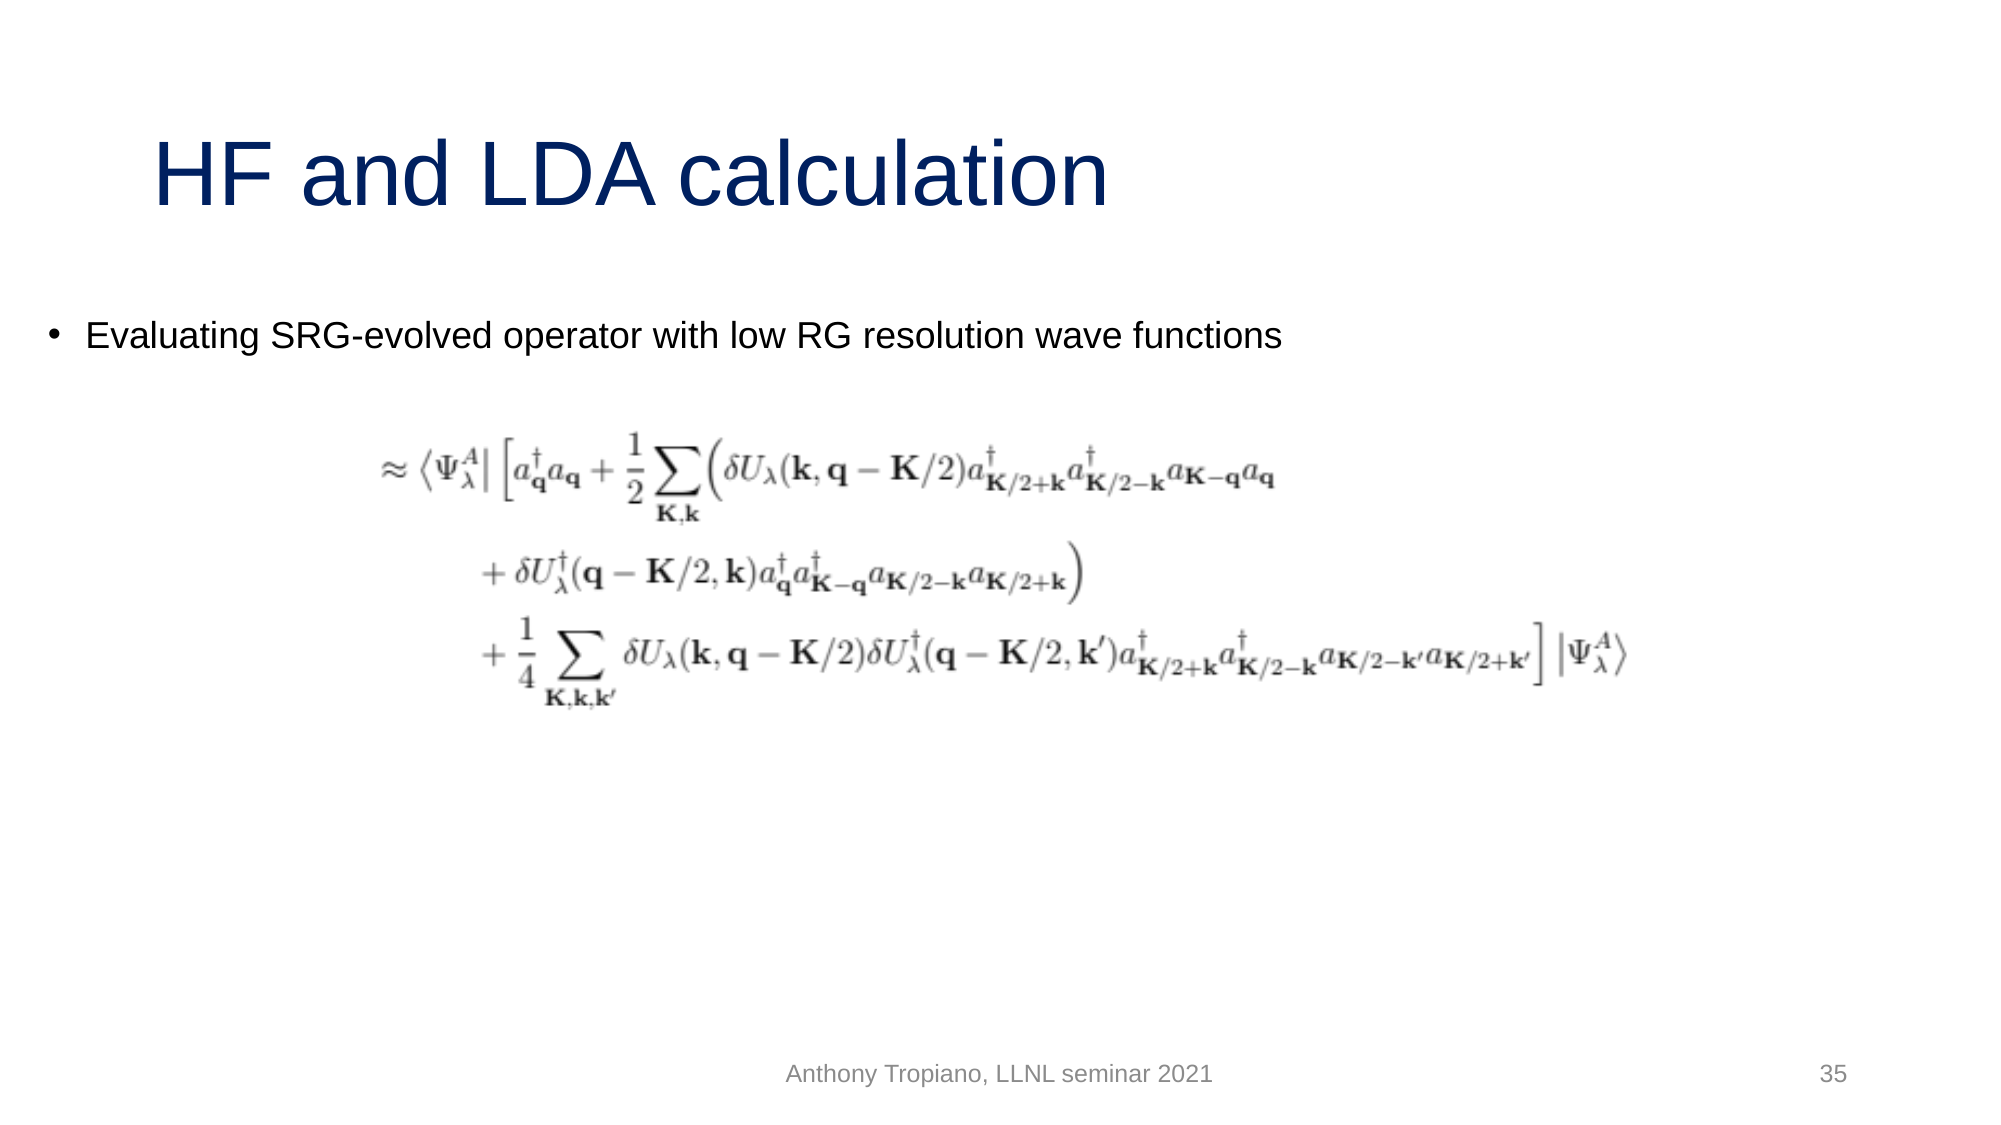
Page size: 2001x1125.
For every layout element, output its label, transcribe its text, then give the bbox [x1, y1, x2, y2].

footer Anthony Tropiano, LLNL seminar 2021 [662, 1042, 1338, 1103]
title HF and LDA calculation [137, 59, 1863, 278]
picture [365, 412, 1638, 713]
slide_number 35 [1412, 1042, 1863, 1103]
